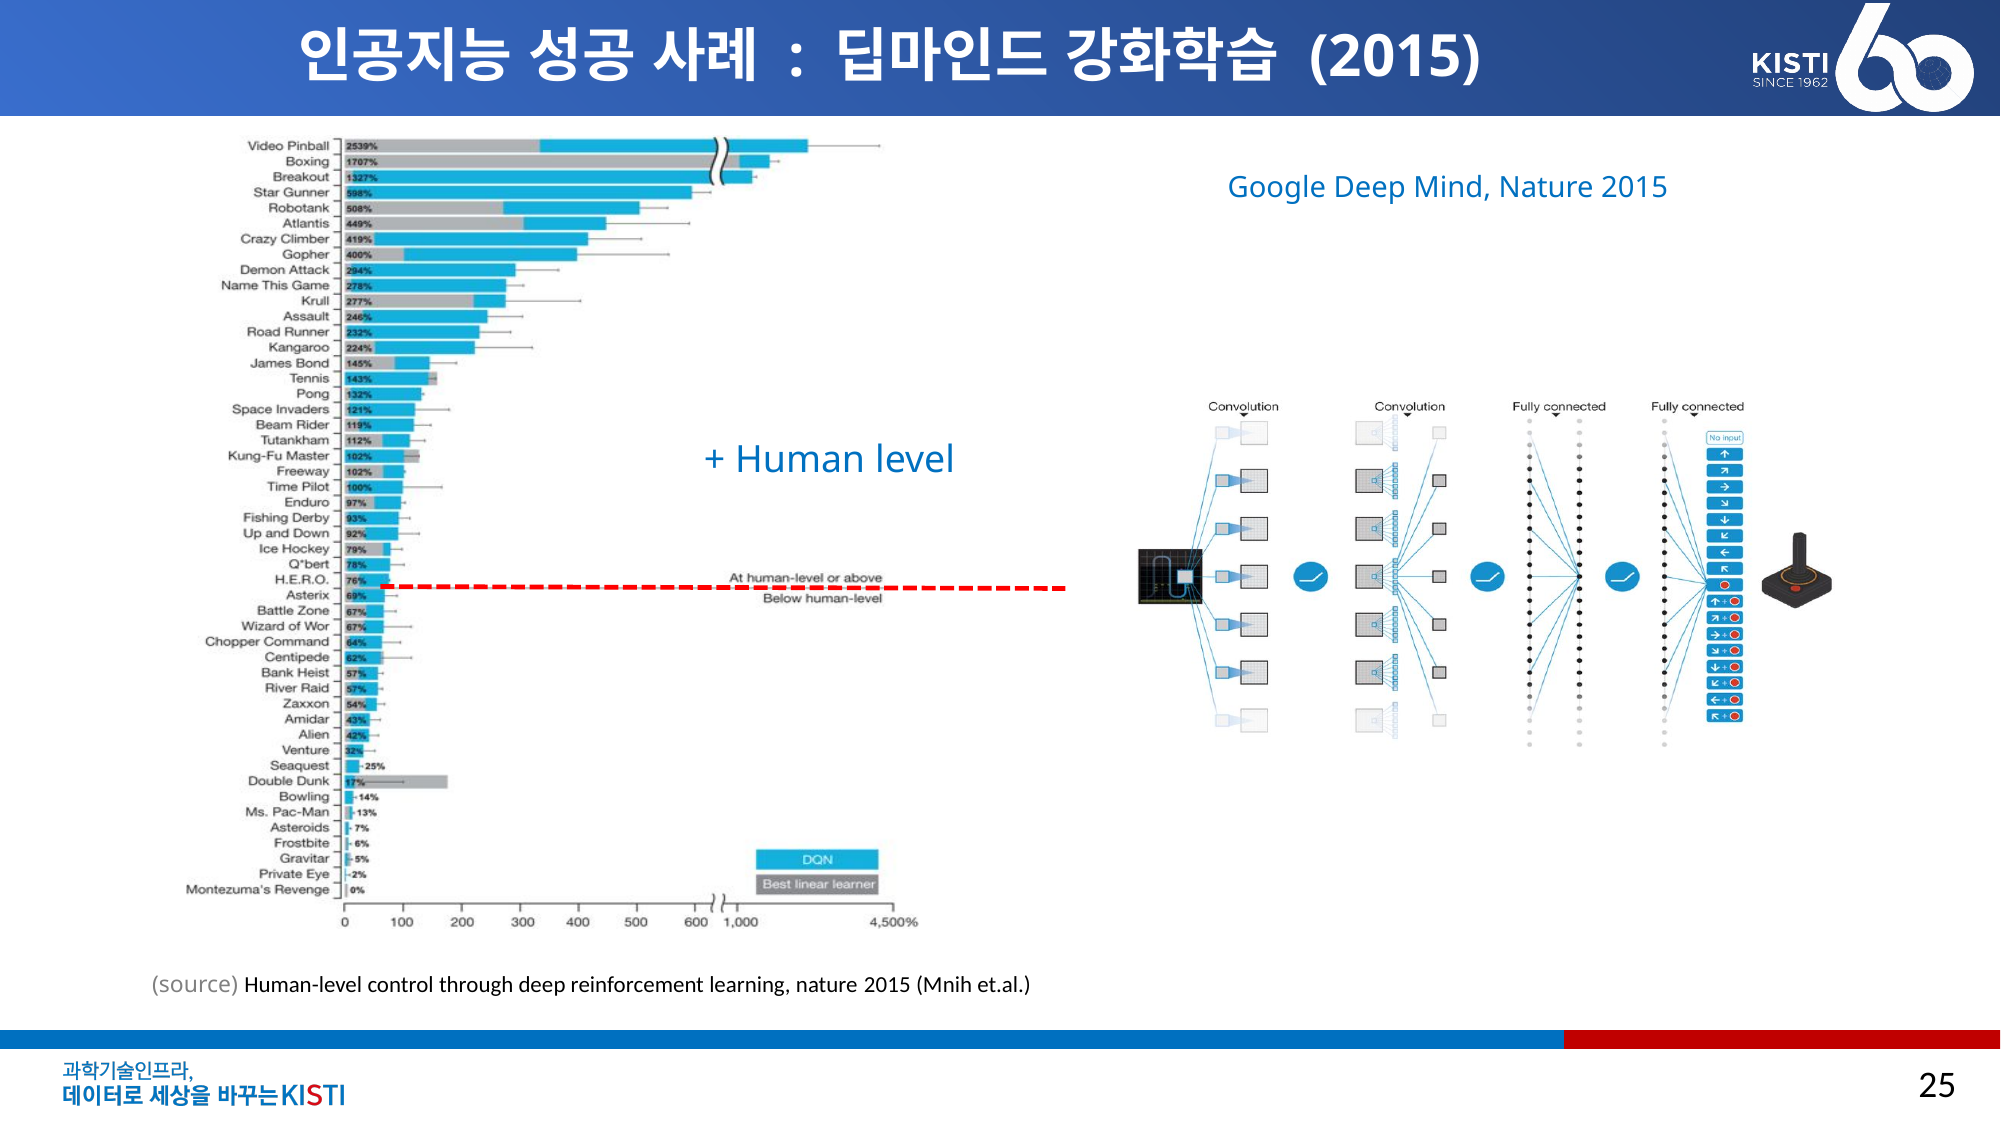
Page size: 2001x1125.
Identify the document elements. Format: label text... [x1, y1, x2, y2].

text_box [186, 135, 1835, 929]
title 인공지능 성공 사례 : 딥마인드 강화학습 (2015) [53, 1, 1728, 114]
picture [63, 1061, 344, 1106]
slide_number 25 [1594, 1053, 1971, 1113]
picture [1753, 3, 1974, 112]
text_box (source) Human-level control through deep reinforcement learning, nature 2015 (Mnih et.al.) [137, 962, 1815, 1005]
